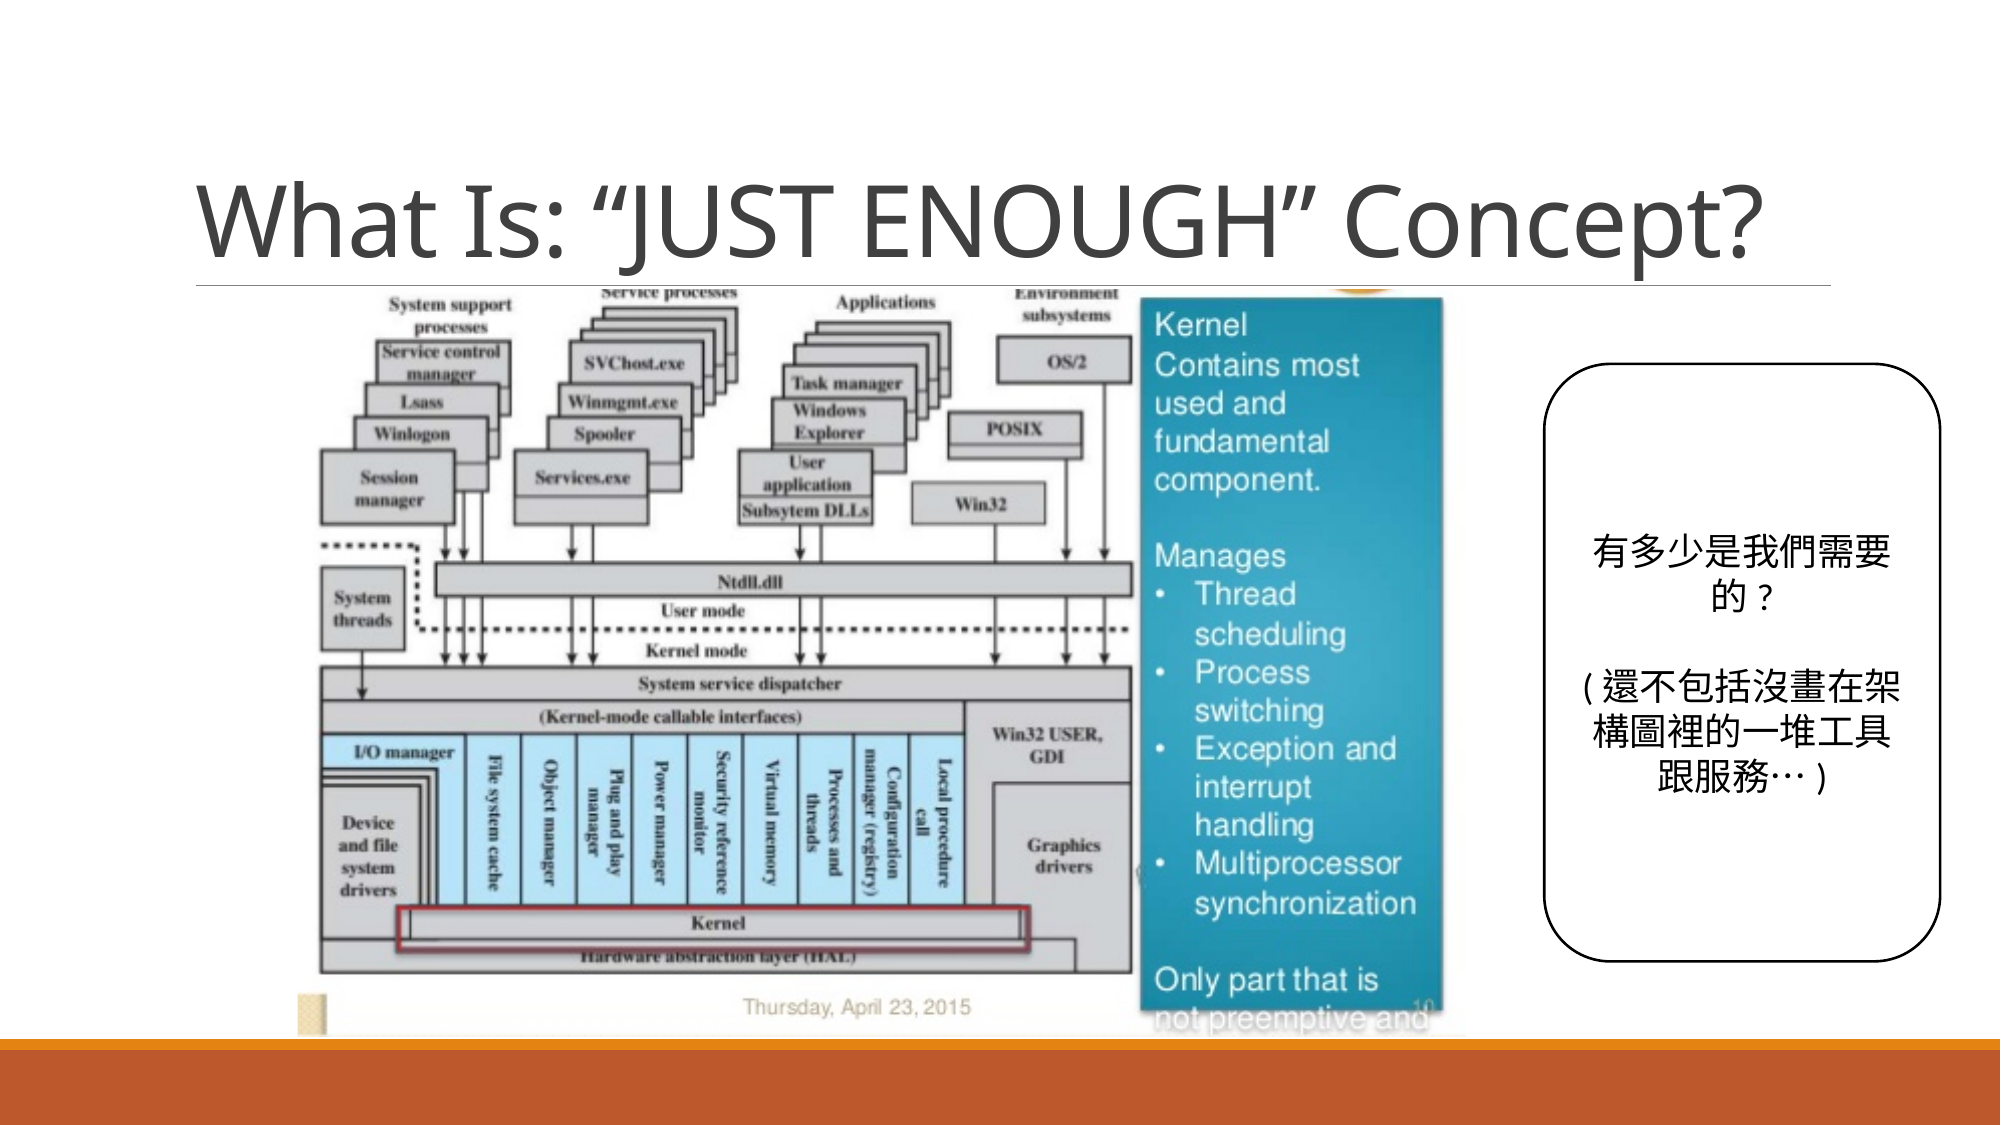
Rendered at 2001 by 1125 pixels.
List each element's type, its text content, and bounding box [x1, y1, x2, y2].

text_box 有多少是我們需要的? (還不包括沒畫在架構圖裡的一堆工具跟服務…) [1542, 362, 1942, 963]
picture [296, 288, 1467, 1037]
title What Is: “JUST ENOUGH” Concept? [180, 47, 1830, 285]
